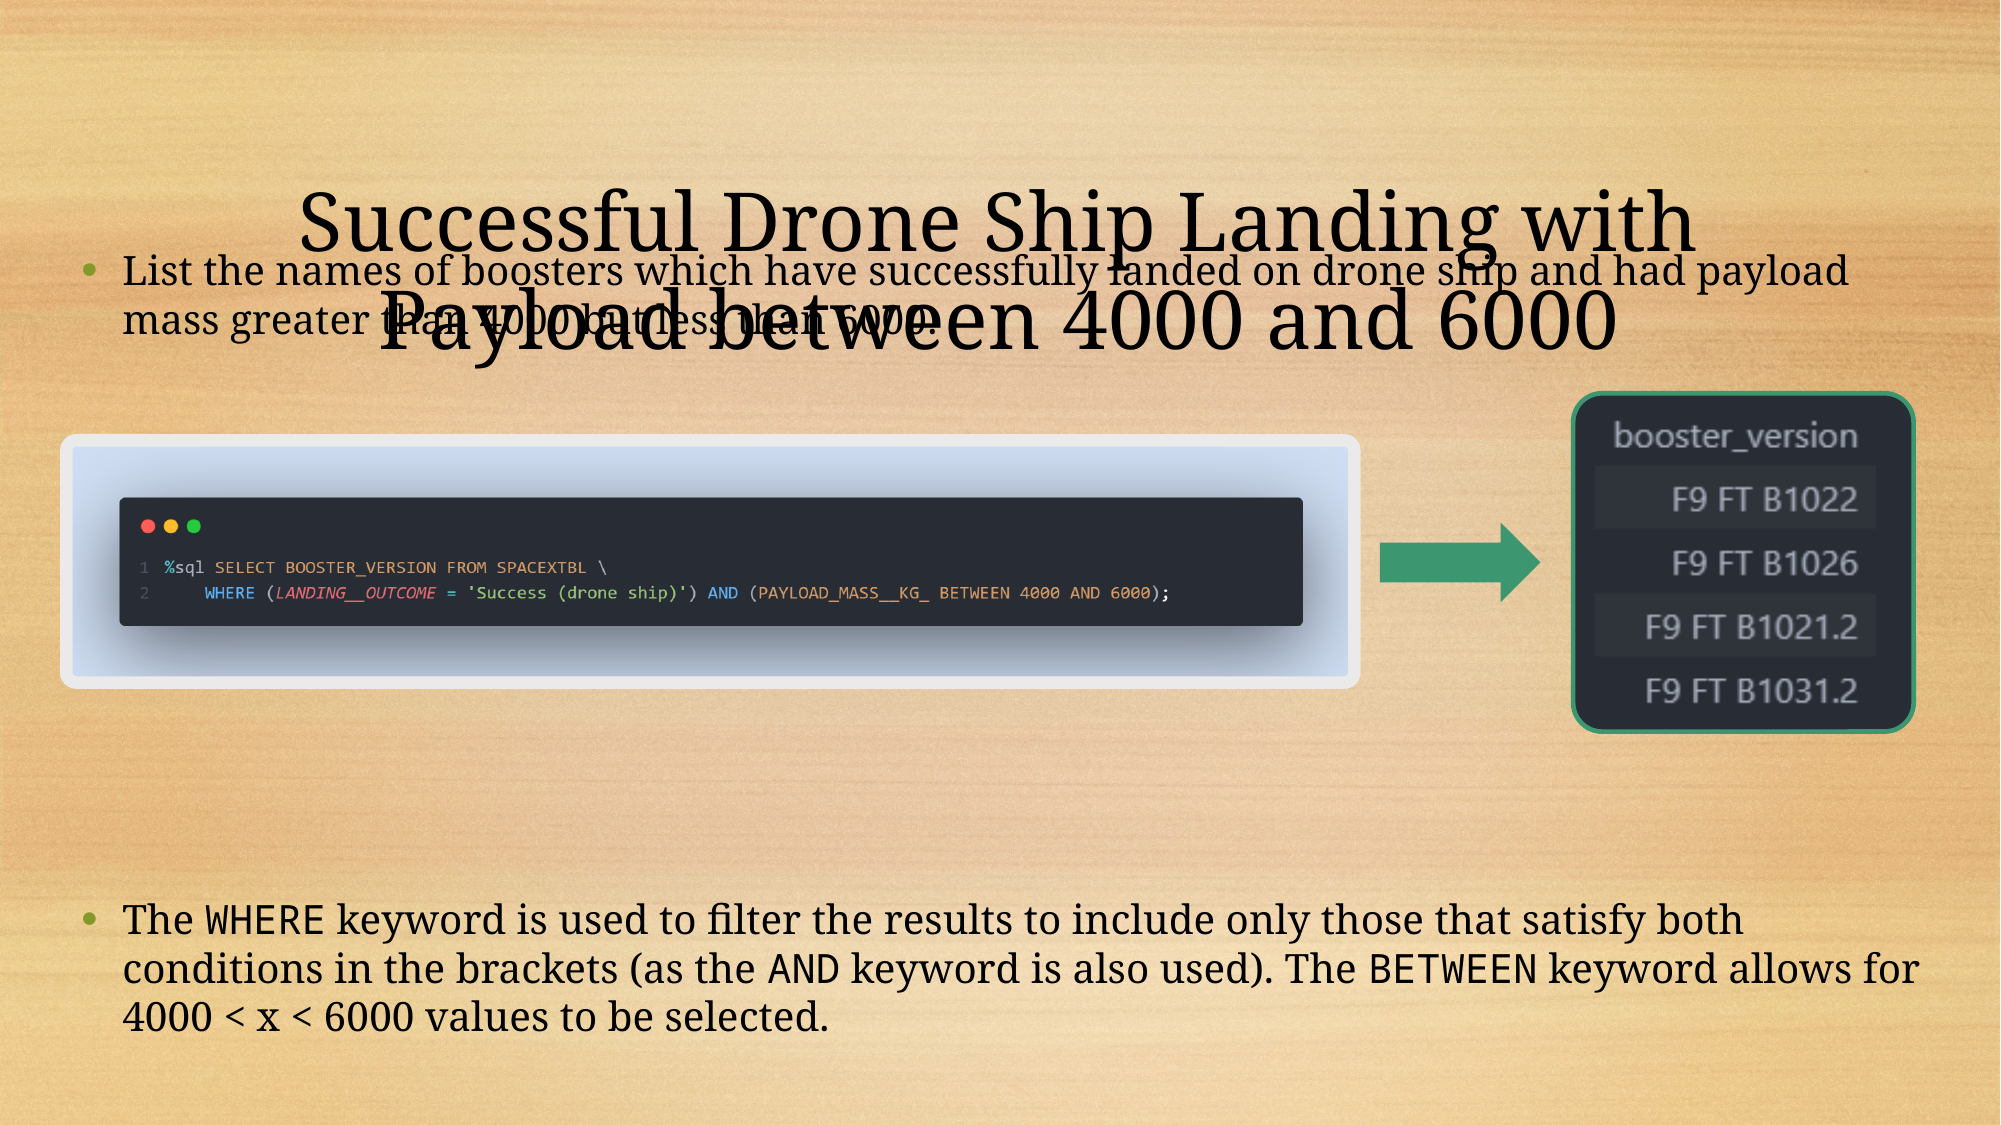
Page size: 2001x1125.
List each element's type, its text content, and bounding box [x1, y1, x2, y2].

picture [0, 0, 2001, 1125]
list List the names of boosters which have successfully landed on drone ship and had payload mass greater than 4000 but less than 6000. The WHERE keyword is used to filter the results to include only those that satisfy both conditions in the brackets (as the AND keyword is also used). The BETWEEN keyword allows for 4000 < x < 6000 values to be selected. [66, 237, 1938, 1050]
title Successful Drone Ship Landing with Payload between 4000 and 6000 [212, 161, 1788, 237]
text_box [1378, 521, 1542, 604]
